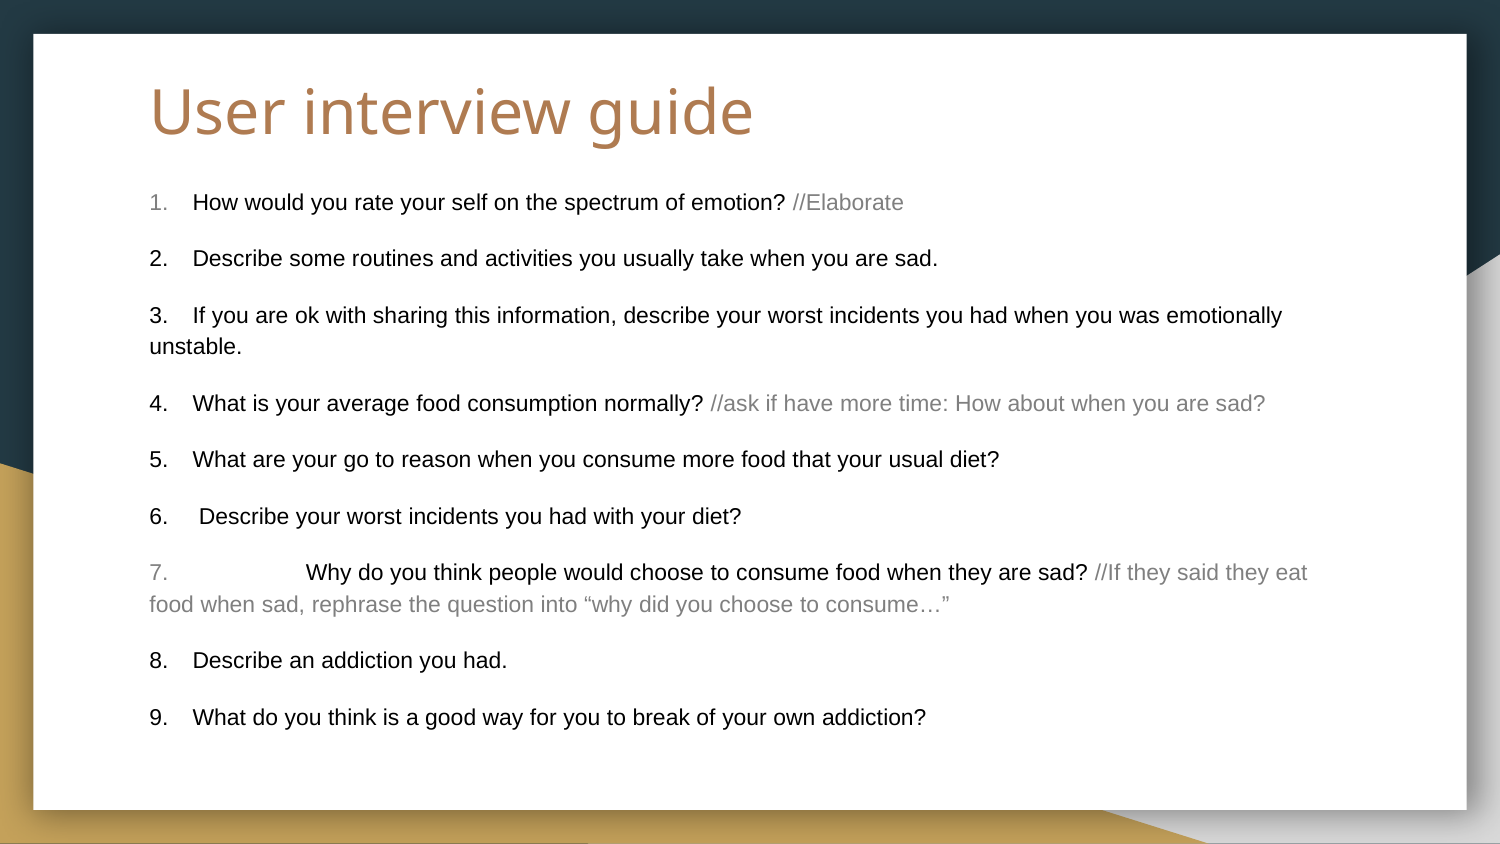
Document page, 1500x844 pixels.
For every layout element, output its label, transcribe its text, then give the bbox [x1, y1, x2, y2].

list 1. How would you rate your self on the spectrum of emotion? //Elaborate 2. Describe some routines and activities you usually take when you are sad. 3. If you are ok with sharing this information, describe your worst incidents you had when you was emotionally unstable. 4. What is your average food consumption normally? //ask if have more time: How about when you are sad? 5. What are your go to reason when you consume more food that your usual diet? 6. Describe your worst incidents you had with your diet? 7. Why do you think people would choose to consume food when they are sad? //If they said they eat food when sad, rephrase the question into “why did you choose to consume…” 8. Describe an addiction you had. 9. What do you think is a good way for you to break of your own addiction? [134, 168, 1366, 570]
title User interview guide [134, 57, 1366, 168]
